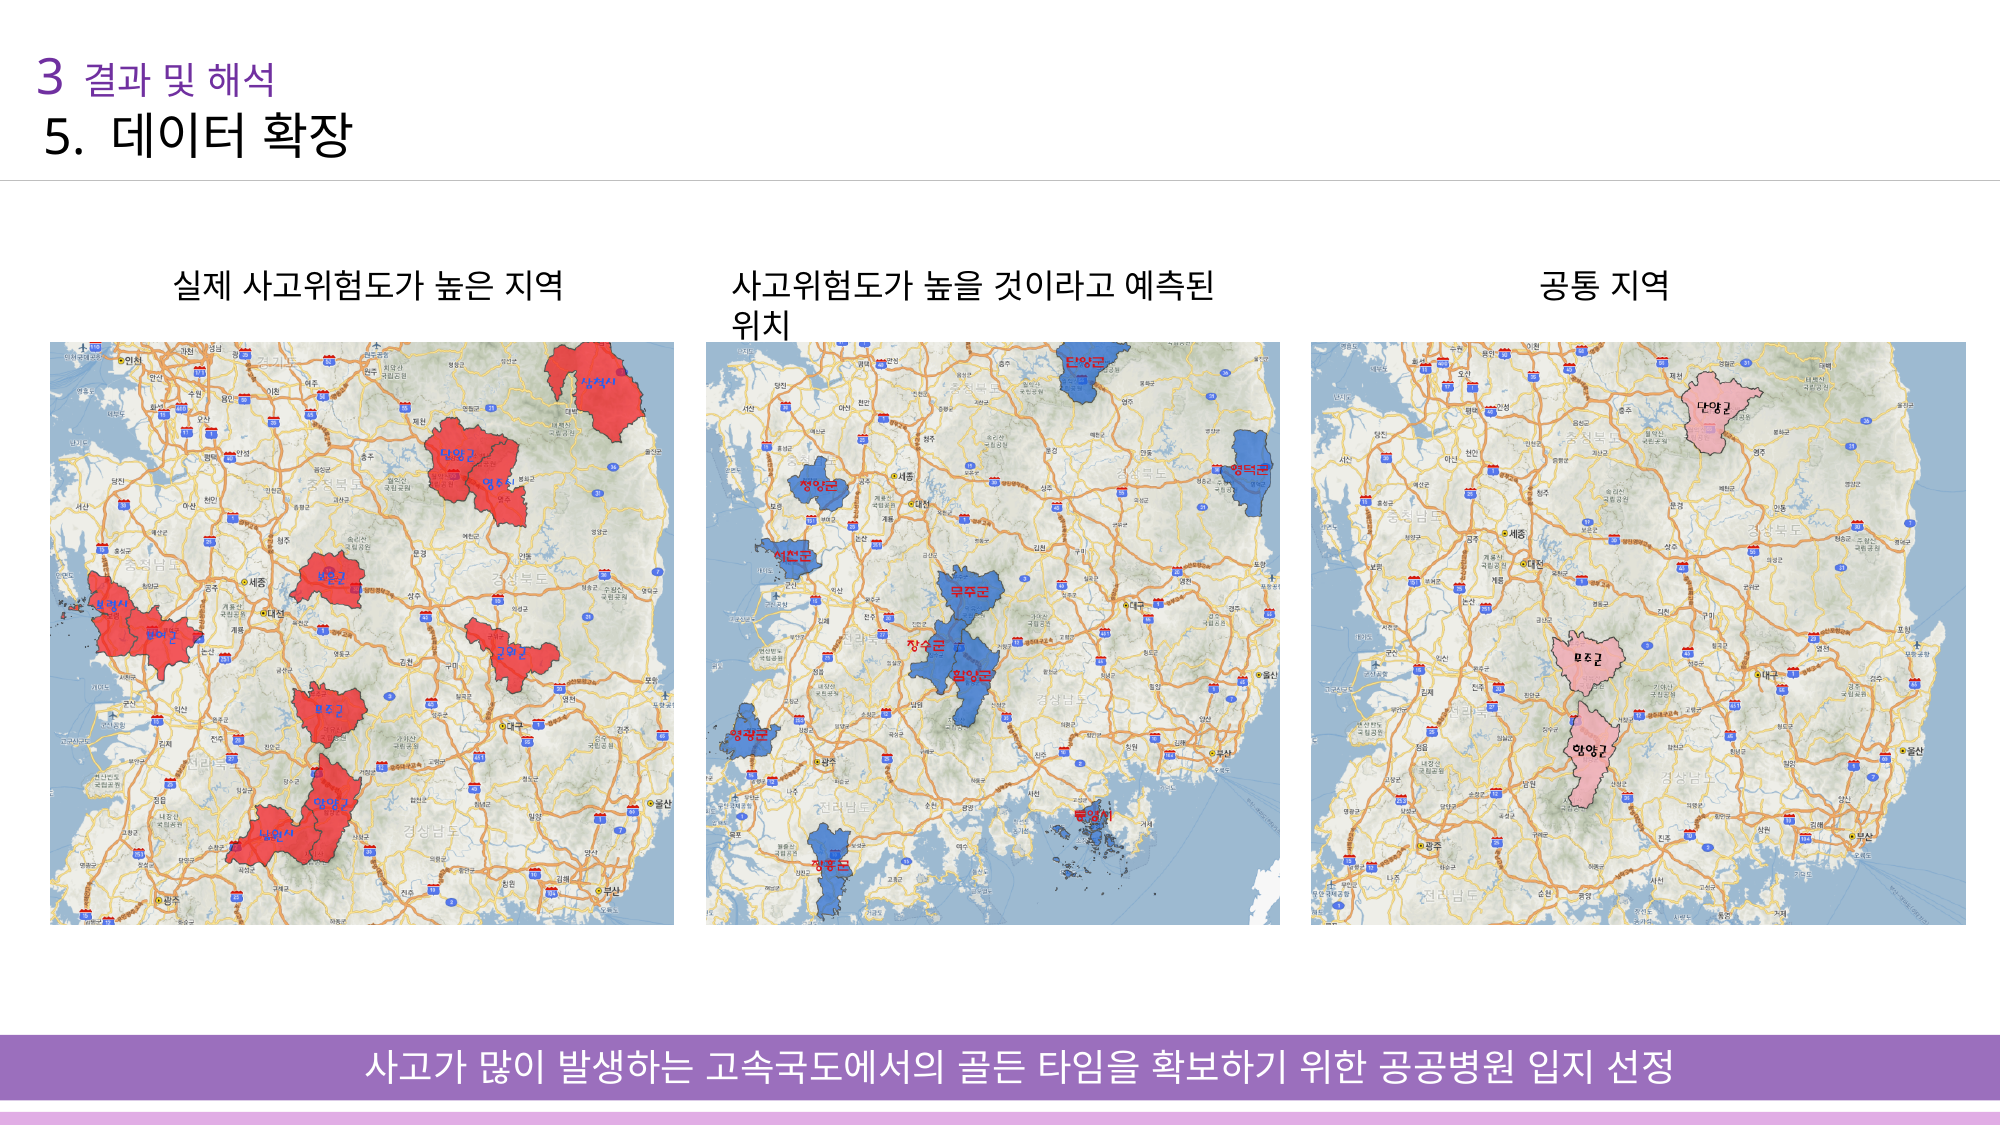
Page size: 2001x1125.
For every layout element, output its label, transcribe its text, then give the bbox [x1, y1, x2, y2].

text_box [0, 1034, 2000, 1125]
text_box 사고위험도가 높을 것이라고 예측된 위치 [716, 258, 1269, 342]
text_box 5. 데이터 확장 [28, 97, 790, 173]
text_box 공통 지역 [1525, 257, 2000, 313]
picture [1311, 342, 1966, 925]
picture [706, 342, 1280, 925]
text_box 3 결과 및 해석 [21, 37, 590, 113]
text_box 실제 사고위험도가 높은 지역 [157, 257, 710, 313]
picture [50, 342, 675, 925]
